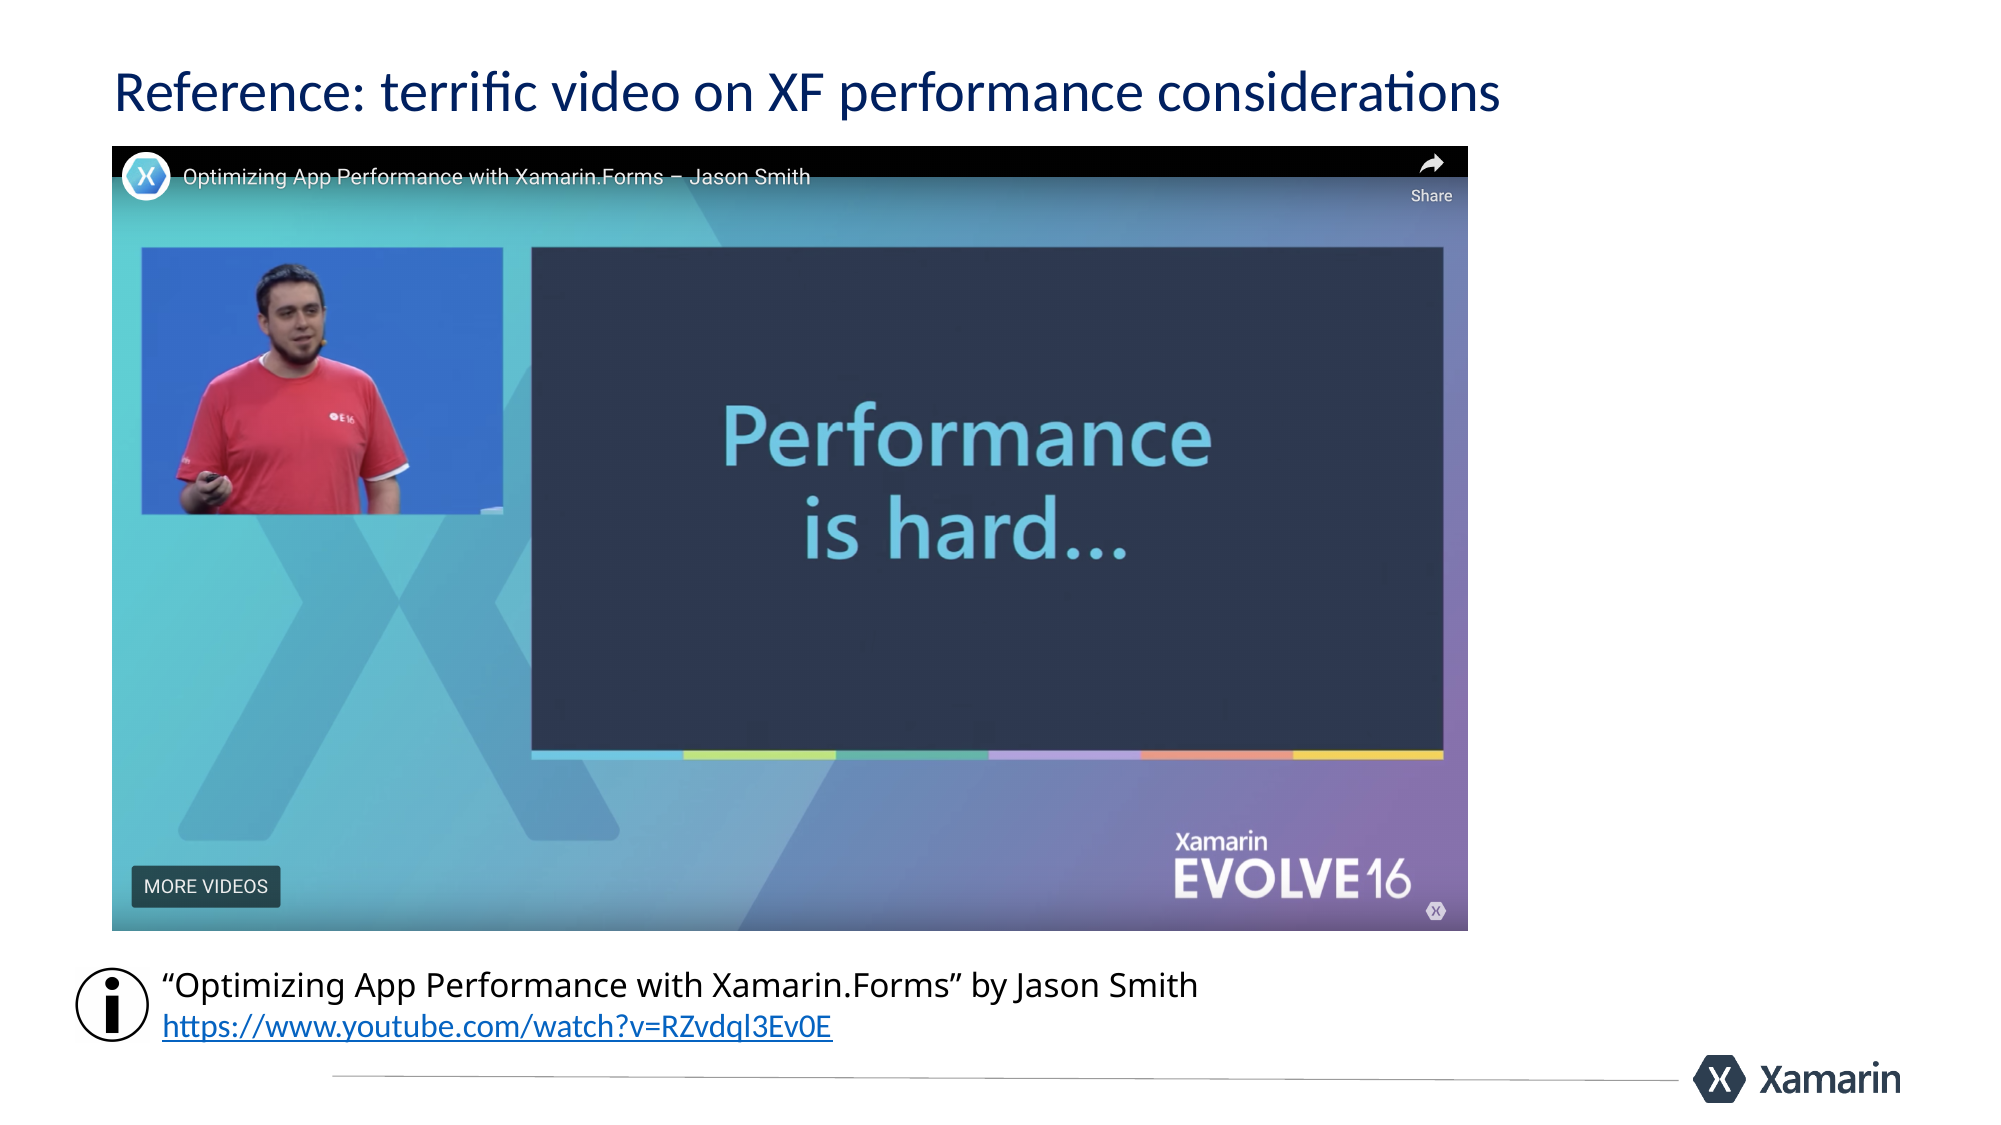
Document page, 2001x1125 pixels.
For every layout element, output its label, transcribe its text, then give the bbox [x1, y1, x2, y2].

picture [112, 146, 1468, 931]
picture [1693, 1055, 1900, 1103]
text_box “Optimizing App Performance with Xamarin.Forms” by Jason Smith https://www.youtube.com/watch?v=RZvdql3Ev0E [147, 957, 1403, 1052]
text_box Reference: terrific video on XF performance considerations [99, 49, 1900, 136]
picture [74, 967, 150, 1043]
